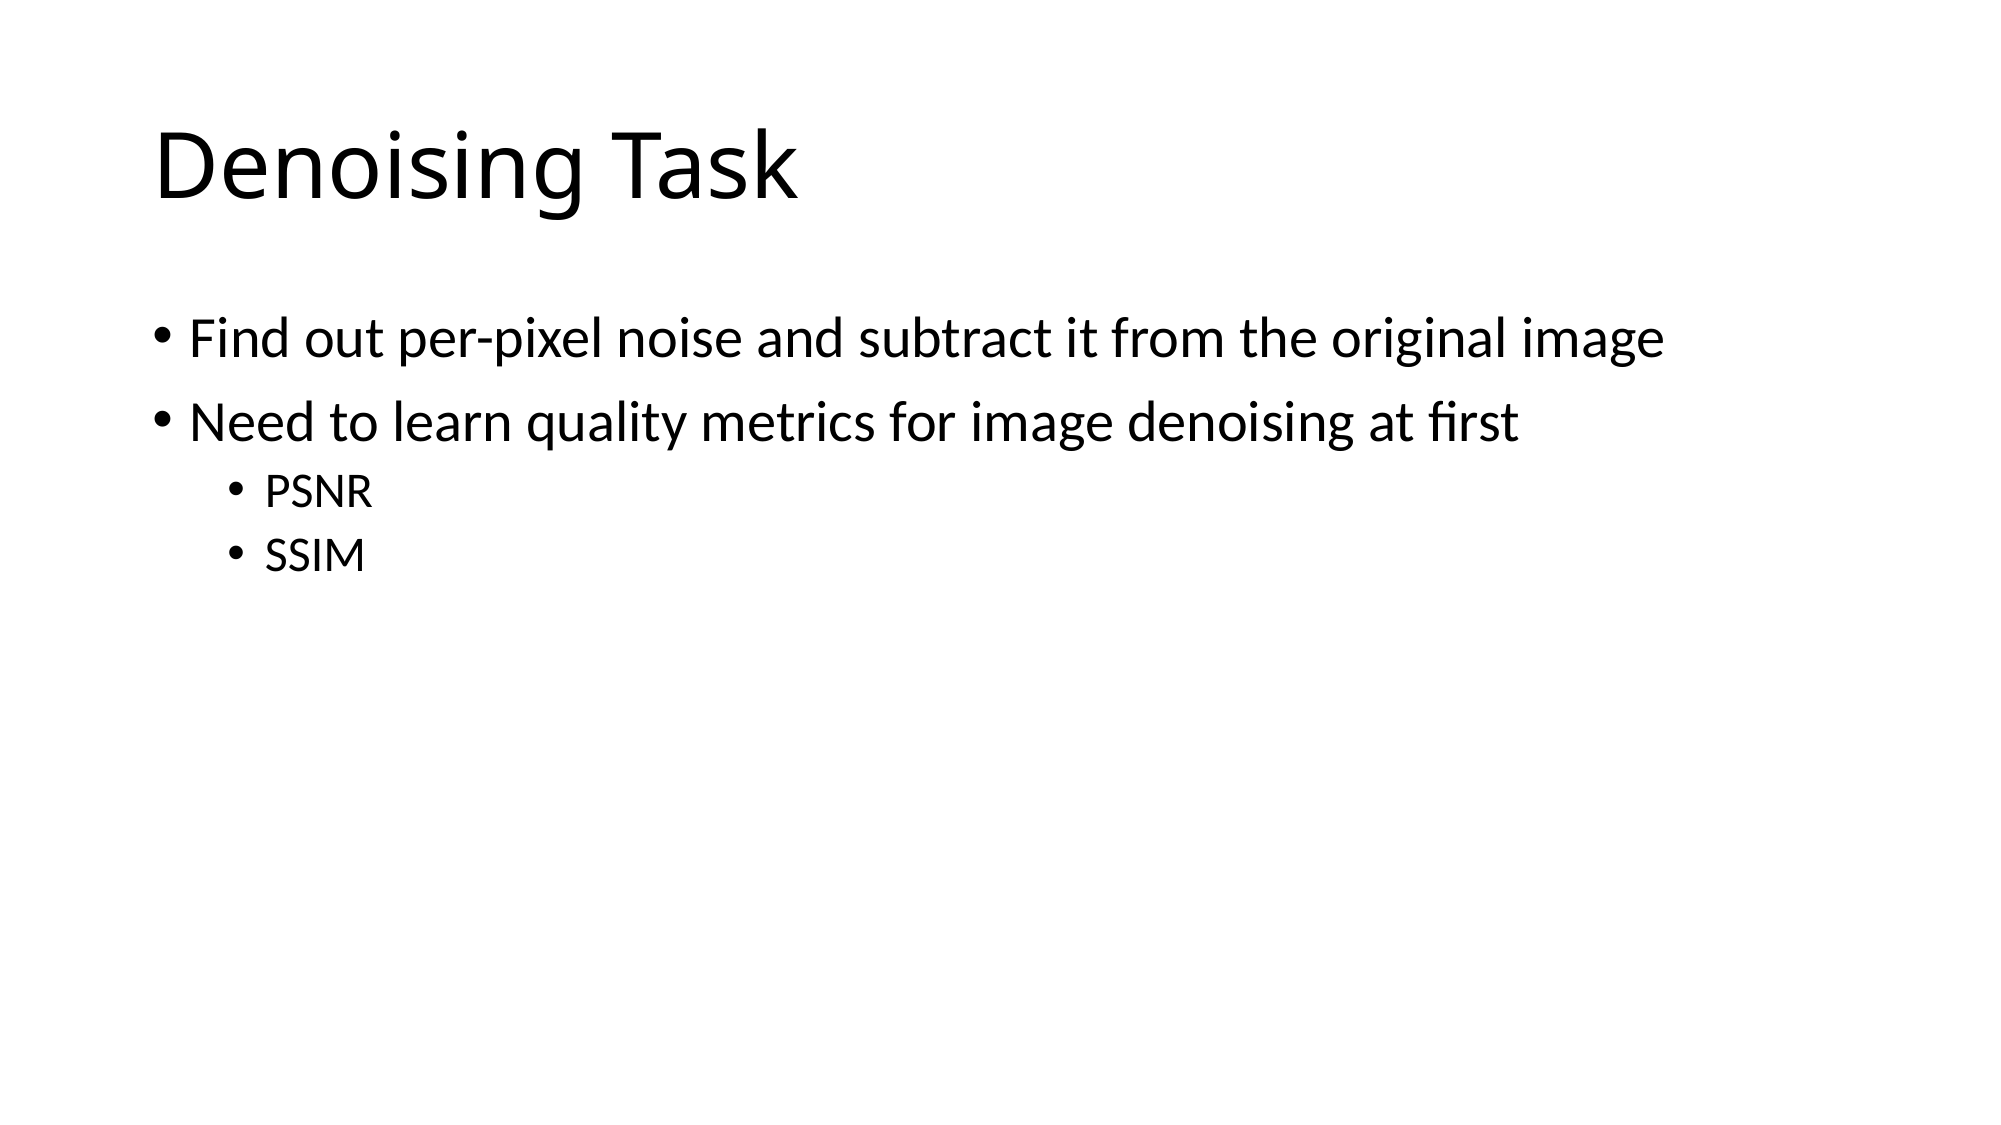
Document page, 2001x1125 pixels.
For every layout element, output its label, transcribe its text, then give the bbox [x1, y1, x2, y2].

list Find out per-pixel noise and subtract it from the original image Need to learn quality metrics for image denoising at first PSNR SSIM [137, 299, 1863, 1014]
title Denoising Task [137, 59, 1863, 278]
